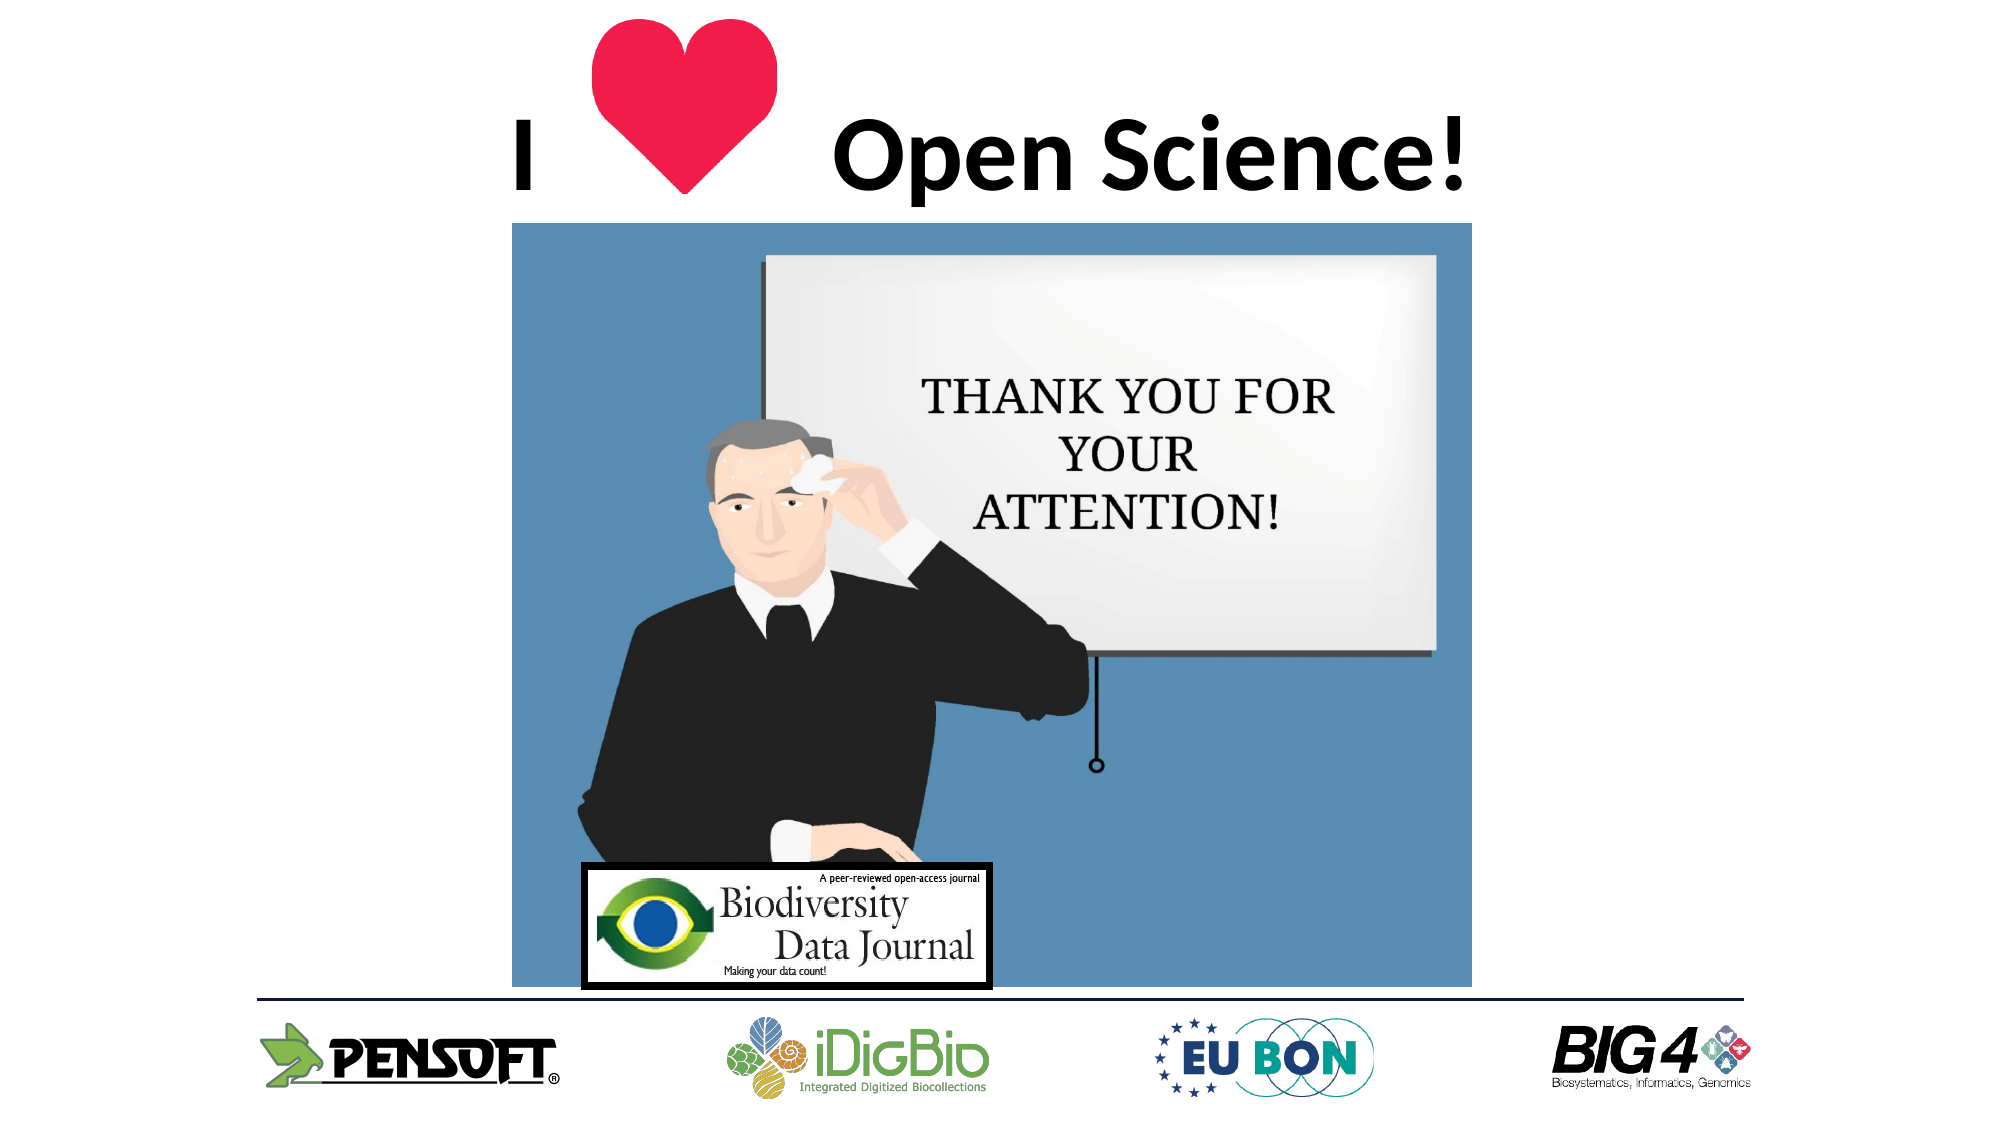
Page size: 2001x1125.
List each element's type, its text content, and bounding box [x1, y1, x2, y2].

picture [1154, 1017, 1374, 1097]
text_box I Open Science! [495, 75, 1628, 220]
picture [591, 19, 778, 194]
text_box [512, 223, 1472, 987]
picture [1522, 991, 1780, 1119]
picture [257, 1019, 564, 1091]
picture [727, 1017, 989, 1099]
